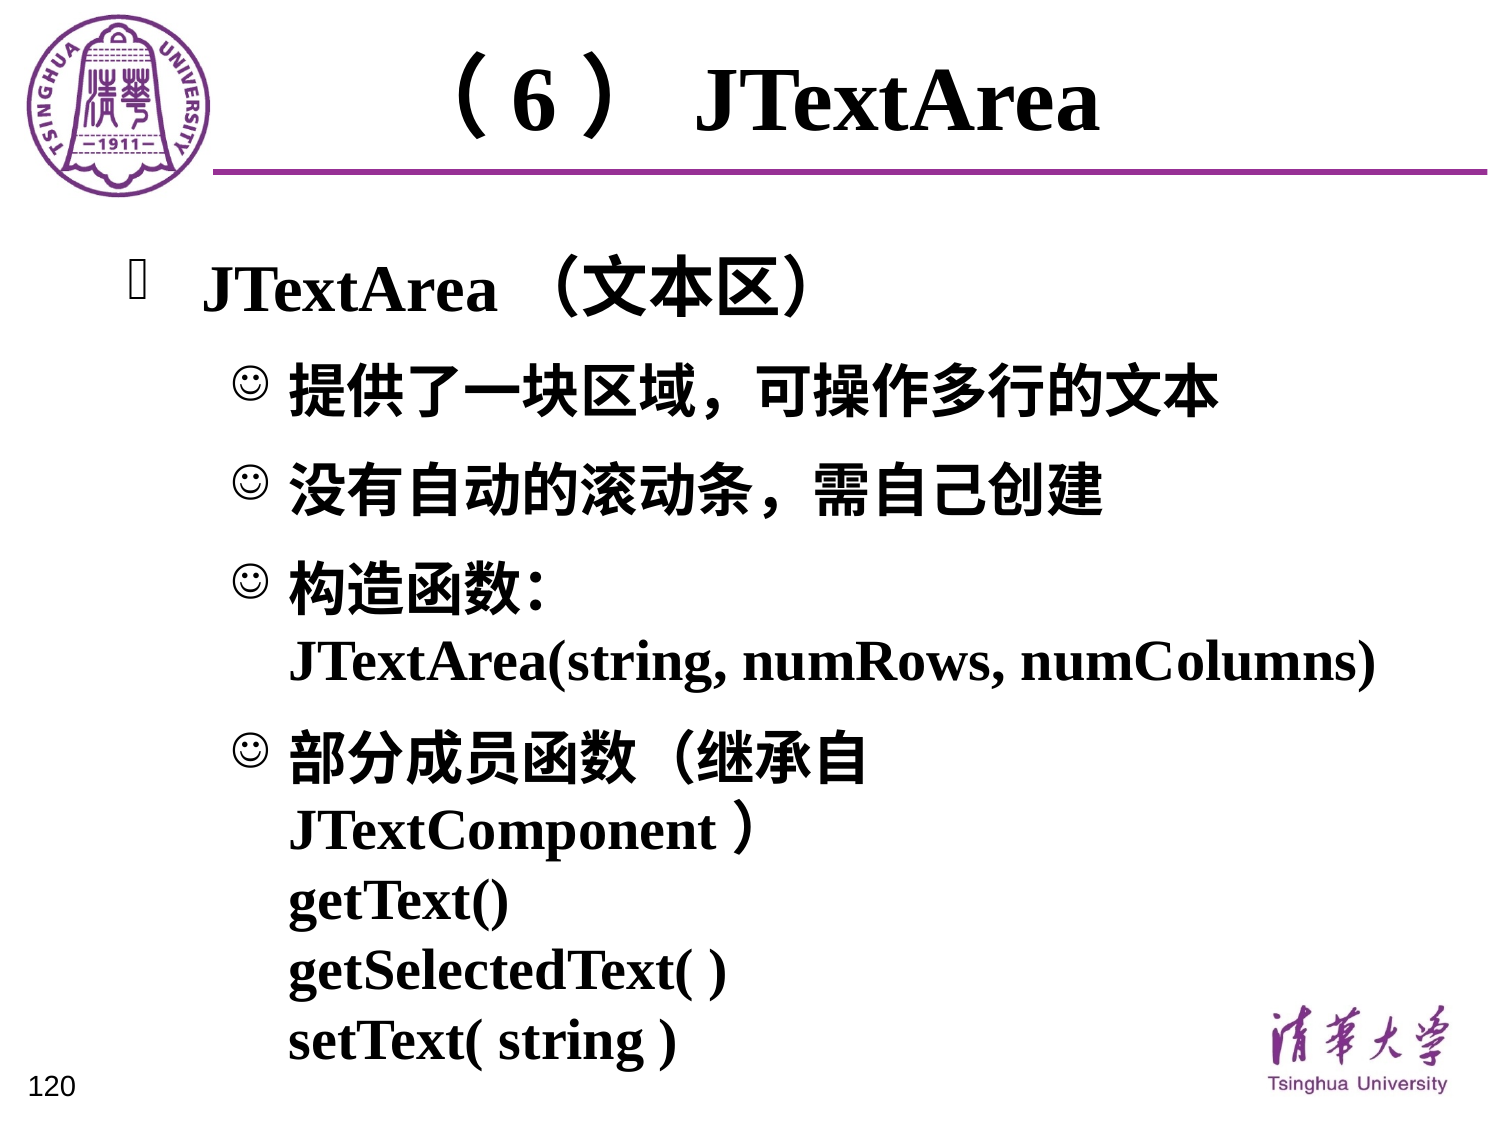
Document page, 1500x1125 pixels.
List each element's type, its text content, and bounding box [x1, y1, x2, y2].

picture [1262, 999, 1454, 1101]
footer 120 [12, 1059, 176, 1125]
picture [24, 12, 213, 37]
text_box JTextArea（文本区） 提供了一块区域，可操作多行的文本 没有自动的滚动条，需自己创建 构造函数： JTextArea(string, numRows, numColumns) 部分成员函数（继承自JTextComponent） getText() getSelectedText( ) setText( string ) [112, 237, 1400, 1050]
title （6）JTextArea [24, 37, 1476, 151]
picture [24, 151, 213, 200]
